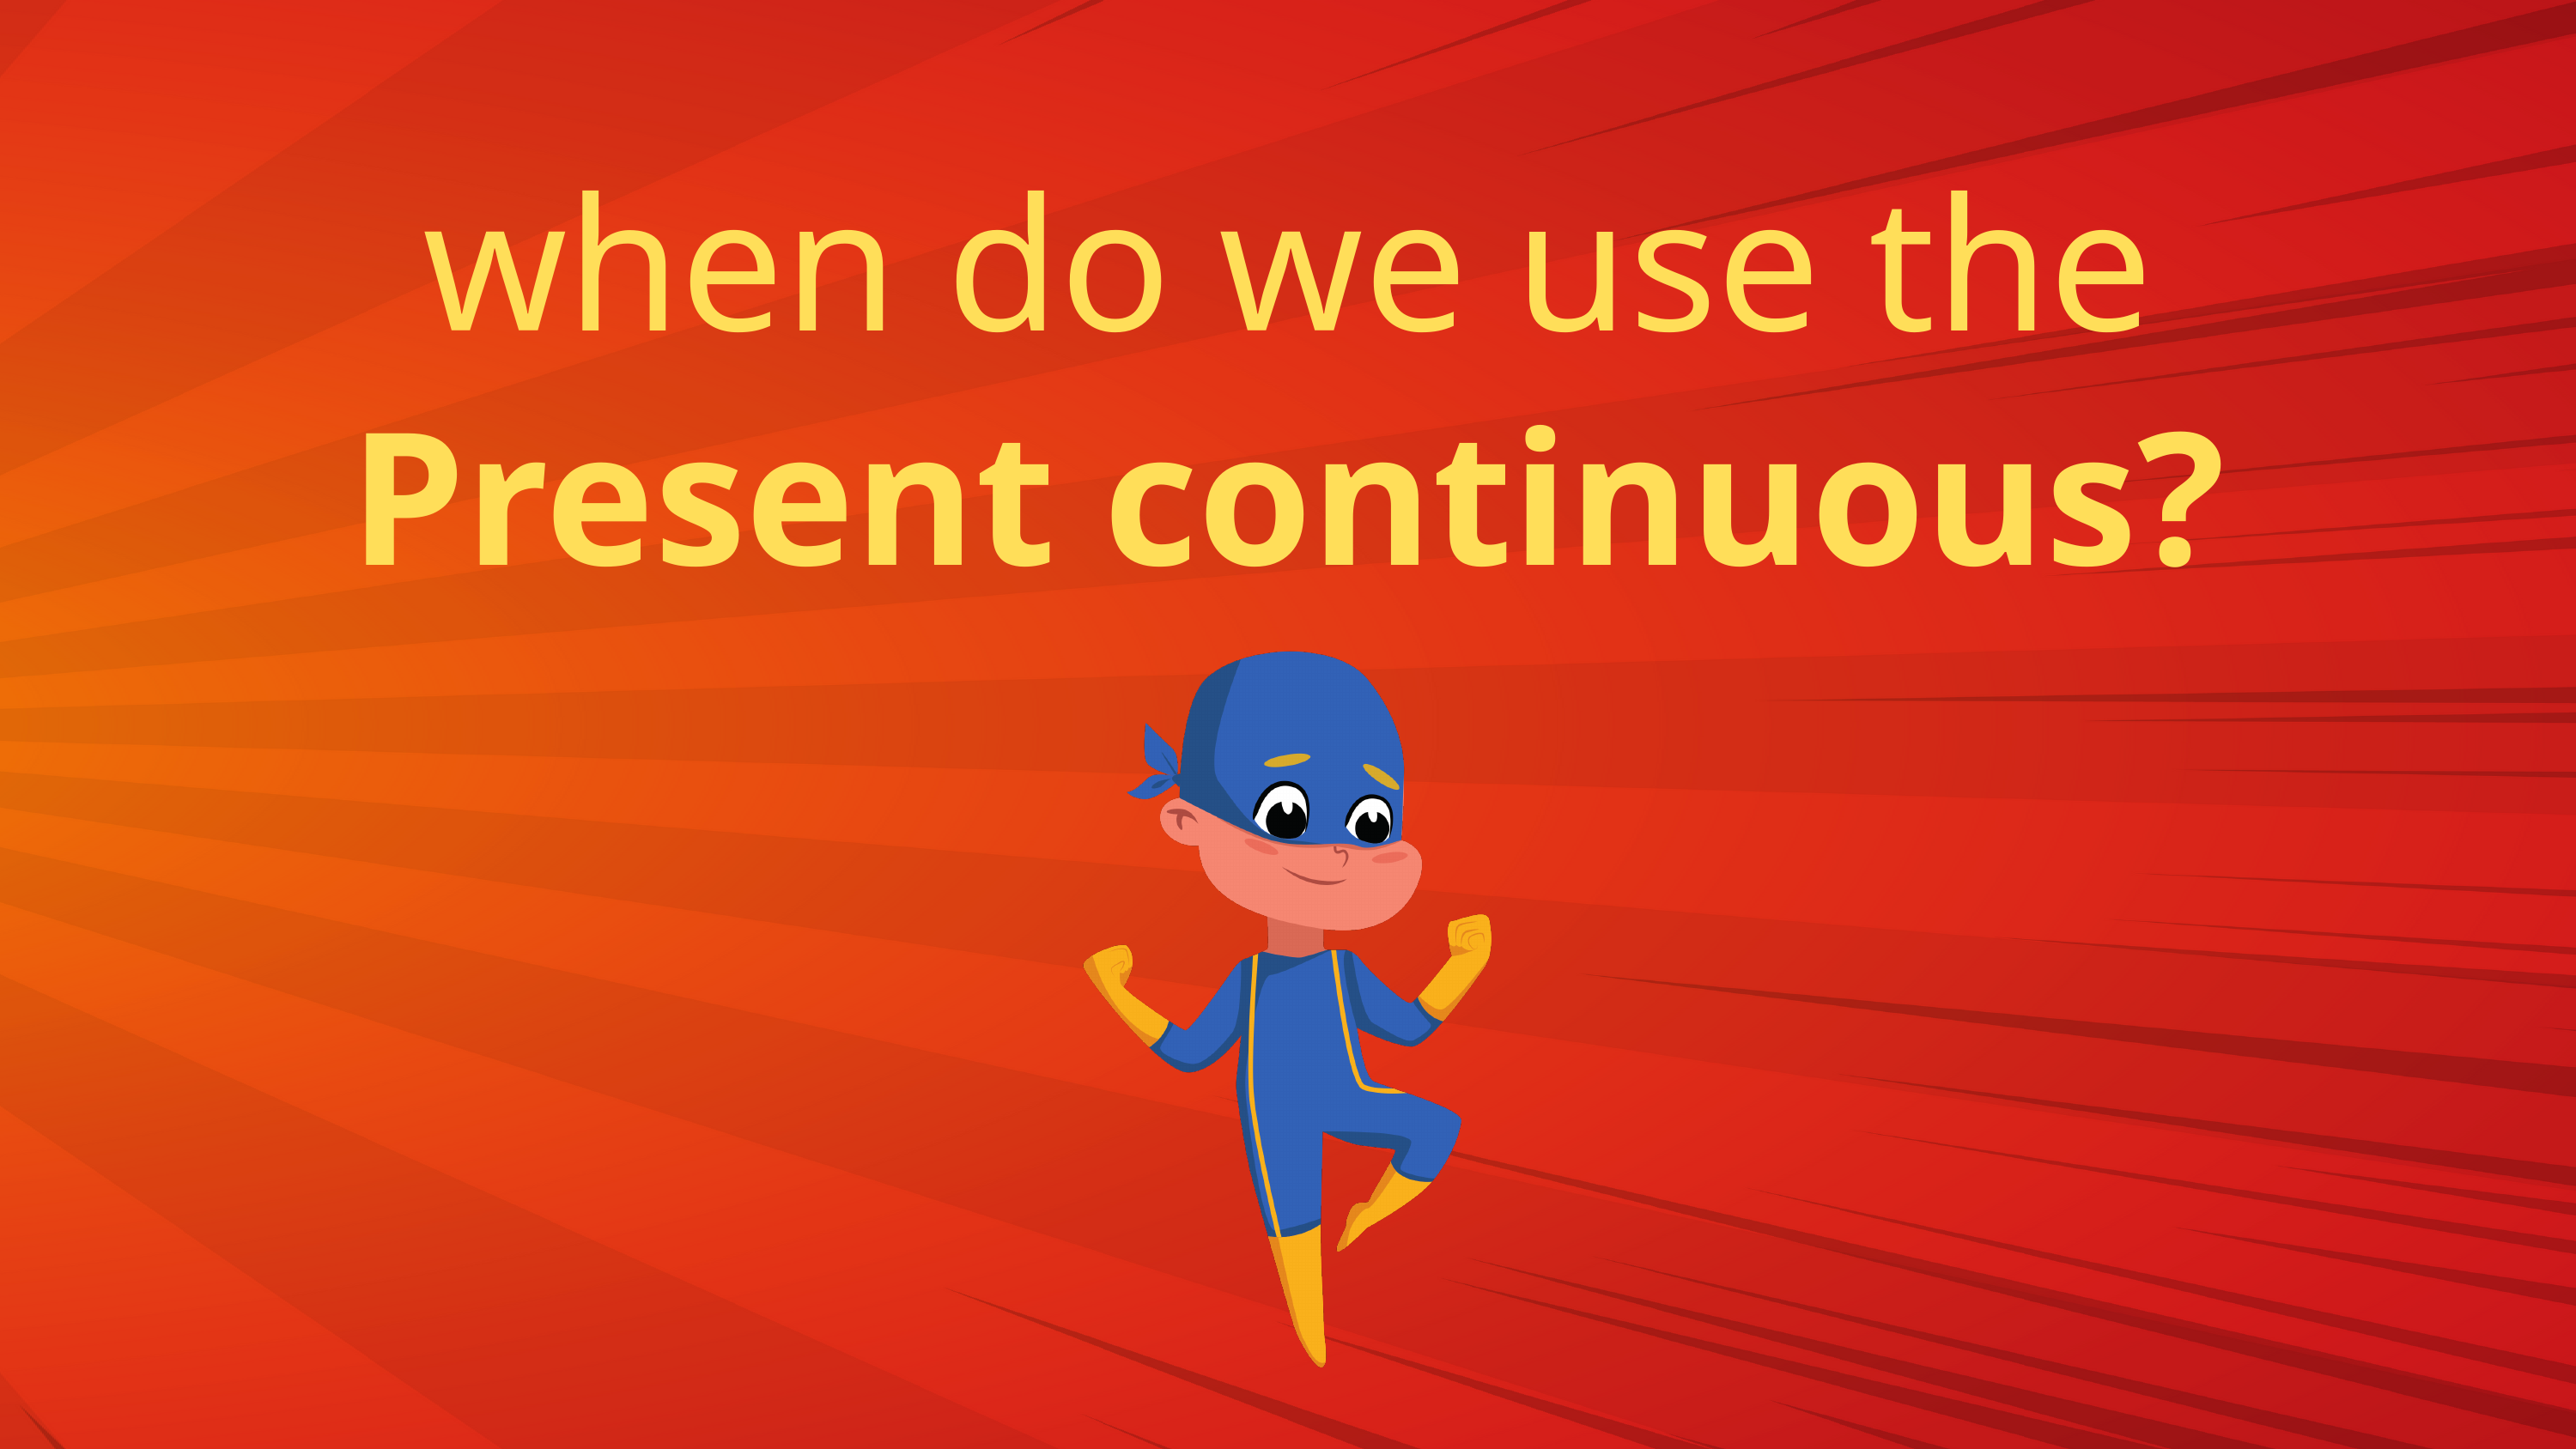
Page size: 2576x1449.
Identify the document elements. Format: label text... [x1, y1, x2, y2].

text_box [1083, 645, 1493, 1370]
text_box when do we use the Present continuous? [144, 134, 2432, 603]
text_box [0, 0, 2576, 1449]
